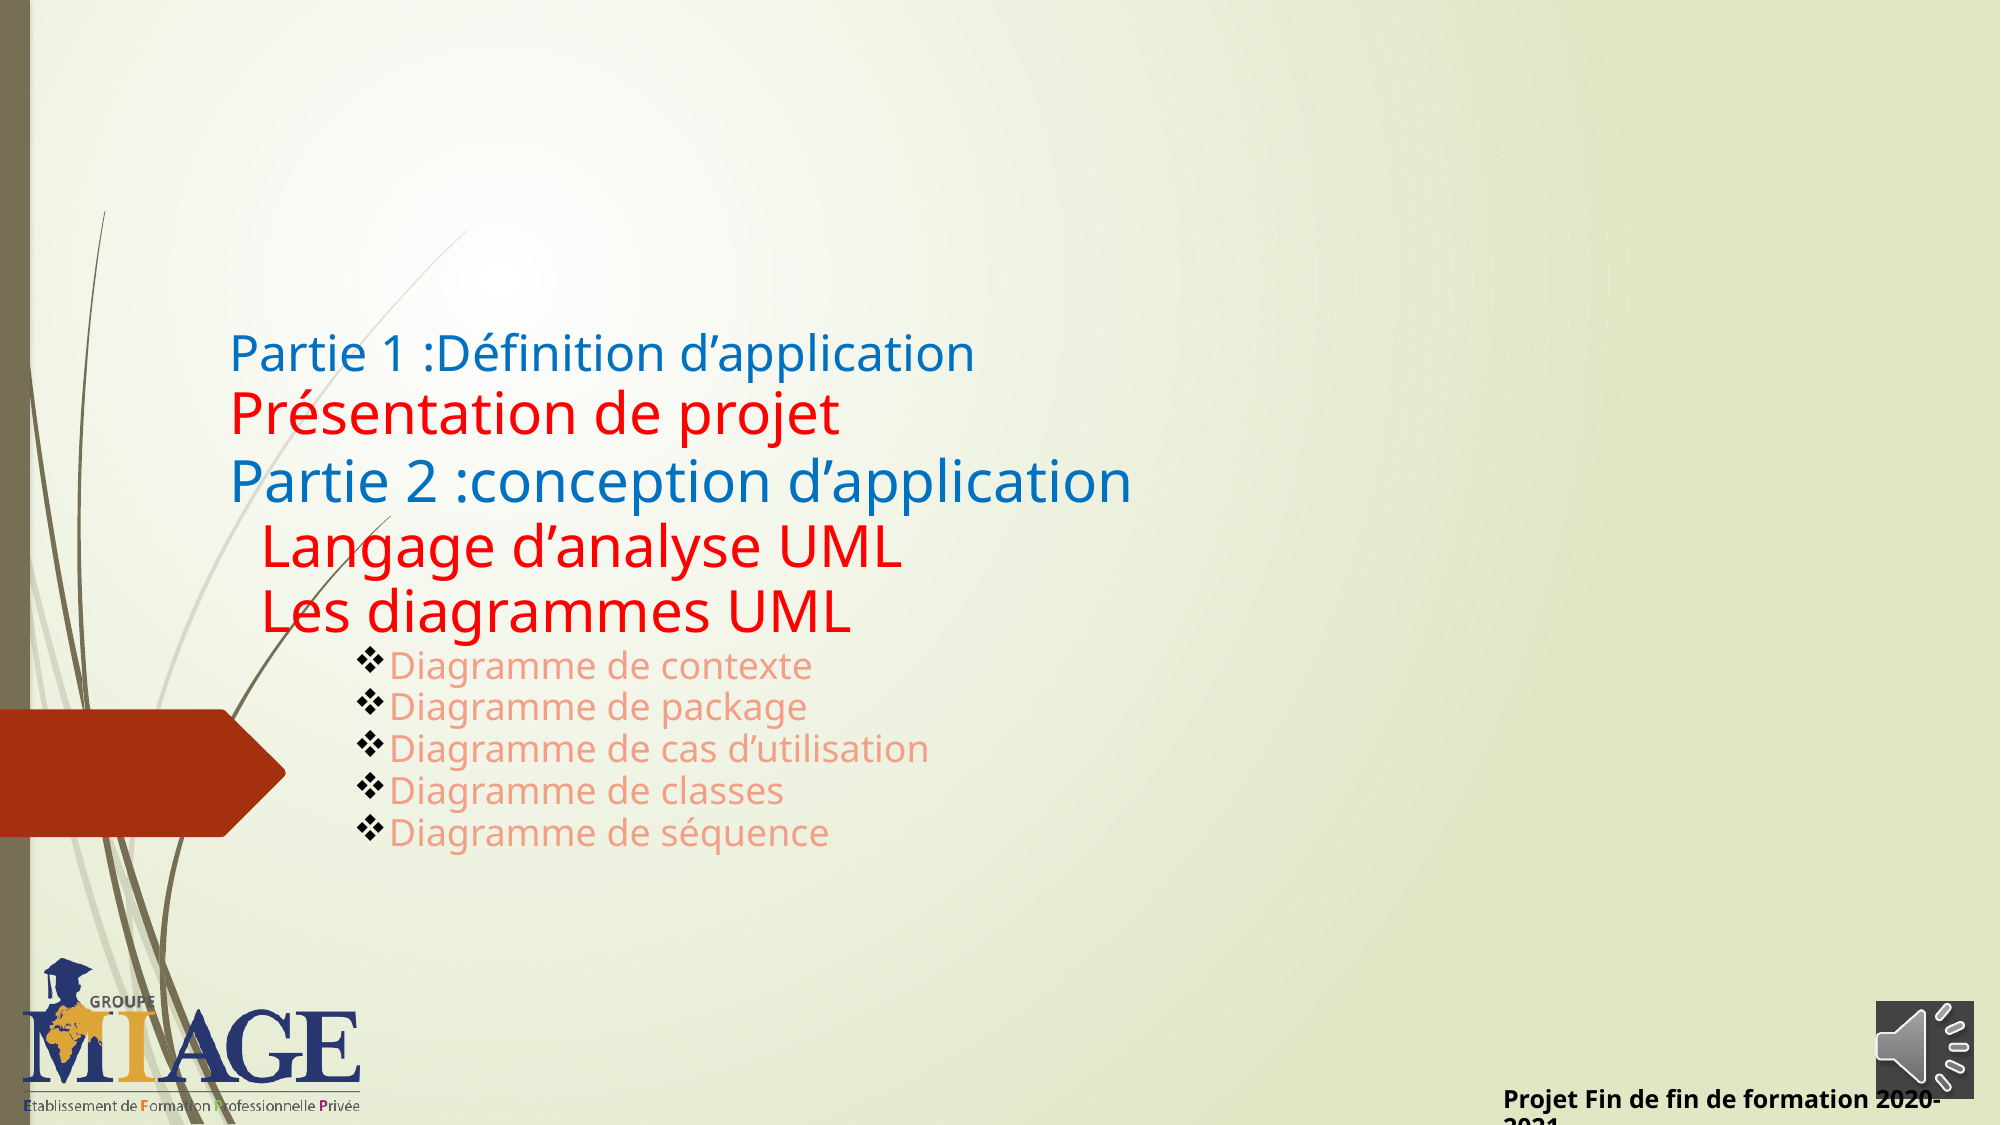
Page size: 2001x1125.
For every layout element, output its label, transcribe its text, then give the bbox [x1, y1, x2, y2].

picture [1874, 999, 1976, 1101]
title Partie 1 :Définition d’application Présentation de projet [214, 252, 1498, 456]
text_box Partie 2 :conception d’application Langage d’analyse UML Les diagrammes UML Diagramme de contexte Diagramme de package Diagramme de cas d’utilisation Diagramme de classes Diagramme de séquence [214, 442, 1390, 988]
picture [22, 958, 361, 1111]
text_box Projet Fin de fin de formation 2020-2021 [1488, 1079, 2000, 1125]
